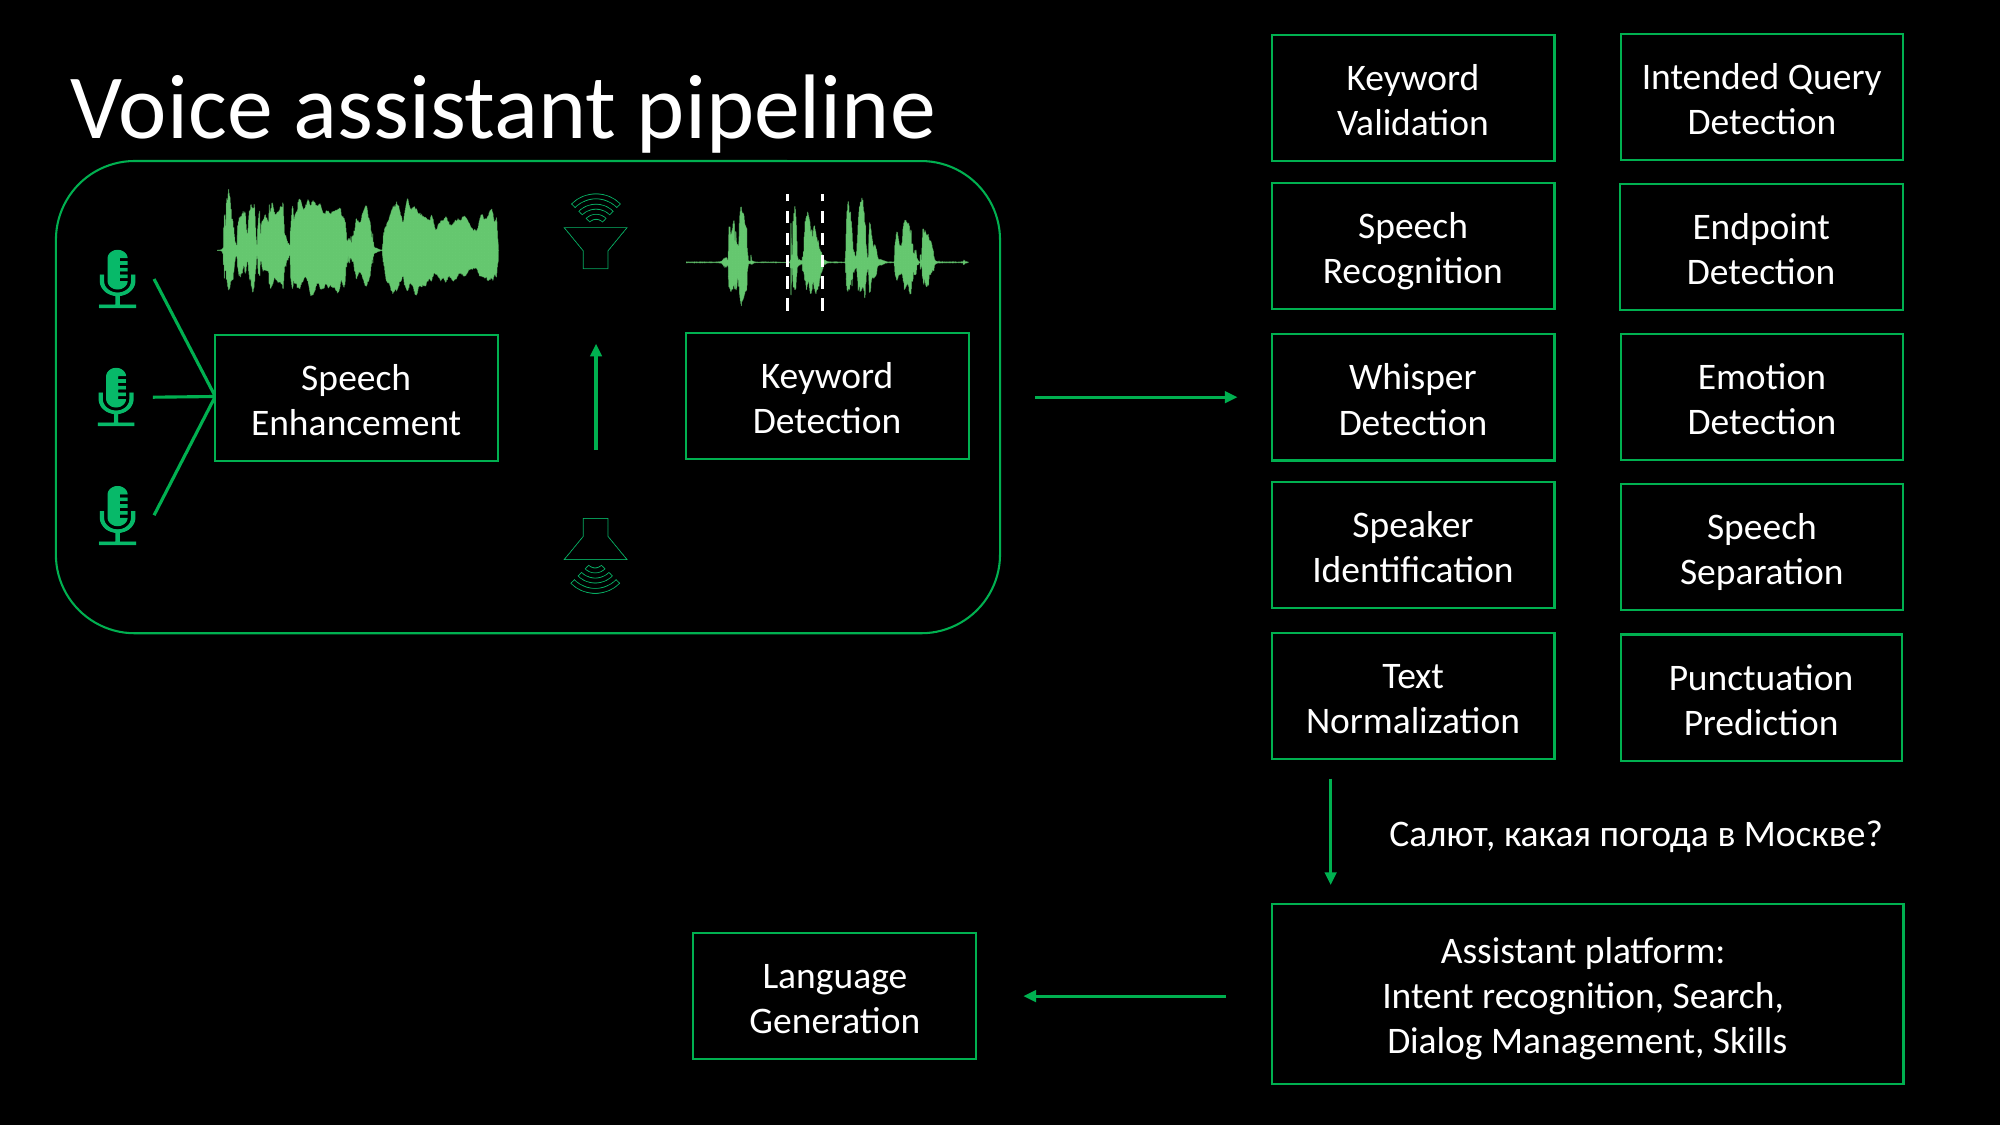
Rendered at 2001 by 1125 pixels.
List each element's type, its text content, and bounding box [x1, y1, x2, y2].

picture [217, 184, 501, 298]
picture [79, 483, 155, 548]
text_box Whisper Detection [1271, 334, 1555, 461]
picture [79, 246, 155, 312]
picture [550, 514, 640, 604]
title Voice assistant pipeline [55, 0, 1000, 218]
text_box Keyword Detection [685, 333, 969, 460]
text_box Intended Query Detection [1620, 33, 1904, 160]
picture [685, 190, 970, 309]
text_box Text Normalization [1271, 633, 1555, 760]
text_box Assistant platform: Intent recognition, Search, Dialog Management, Skills [1271, 903, 1904, 1084]
picture [550, 182, 640, 272]
text_box Punctuation Prediction [1620, 634, 1902, 761]
text_box Speech Enhancement [221, 335, 498, 462]
text_box Language Generation [693, 932, 977, 1060]
text_box Keyword Validation [1271, 34, 1555, 161]
text_box Speech Separation [1620, 483, 1904, 610]
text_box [153, 405, 216, 516]
text_box Speaker Identification [1271, 481, 1555, 608]
text_box Emotion Detection [1620, 334, 1904, 461]
picture [78, 365, 153, 430]
text_box Салют, какая погода в Москве? [1371, 796, 1902, 867]
text_box Speech Recognition [1271, 183, 1555, 310]
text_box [153, 278, 216, 397]
text_box [55, 218, 1001, 634]
text_box Endpoint Detection [1619, 183, 1903, 310]
